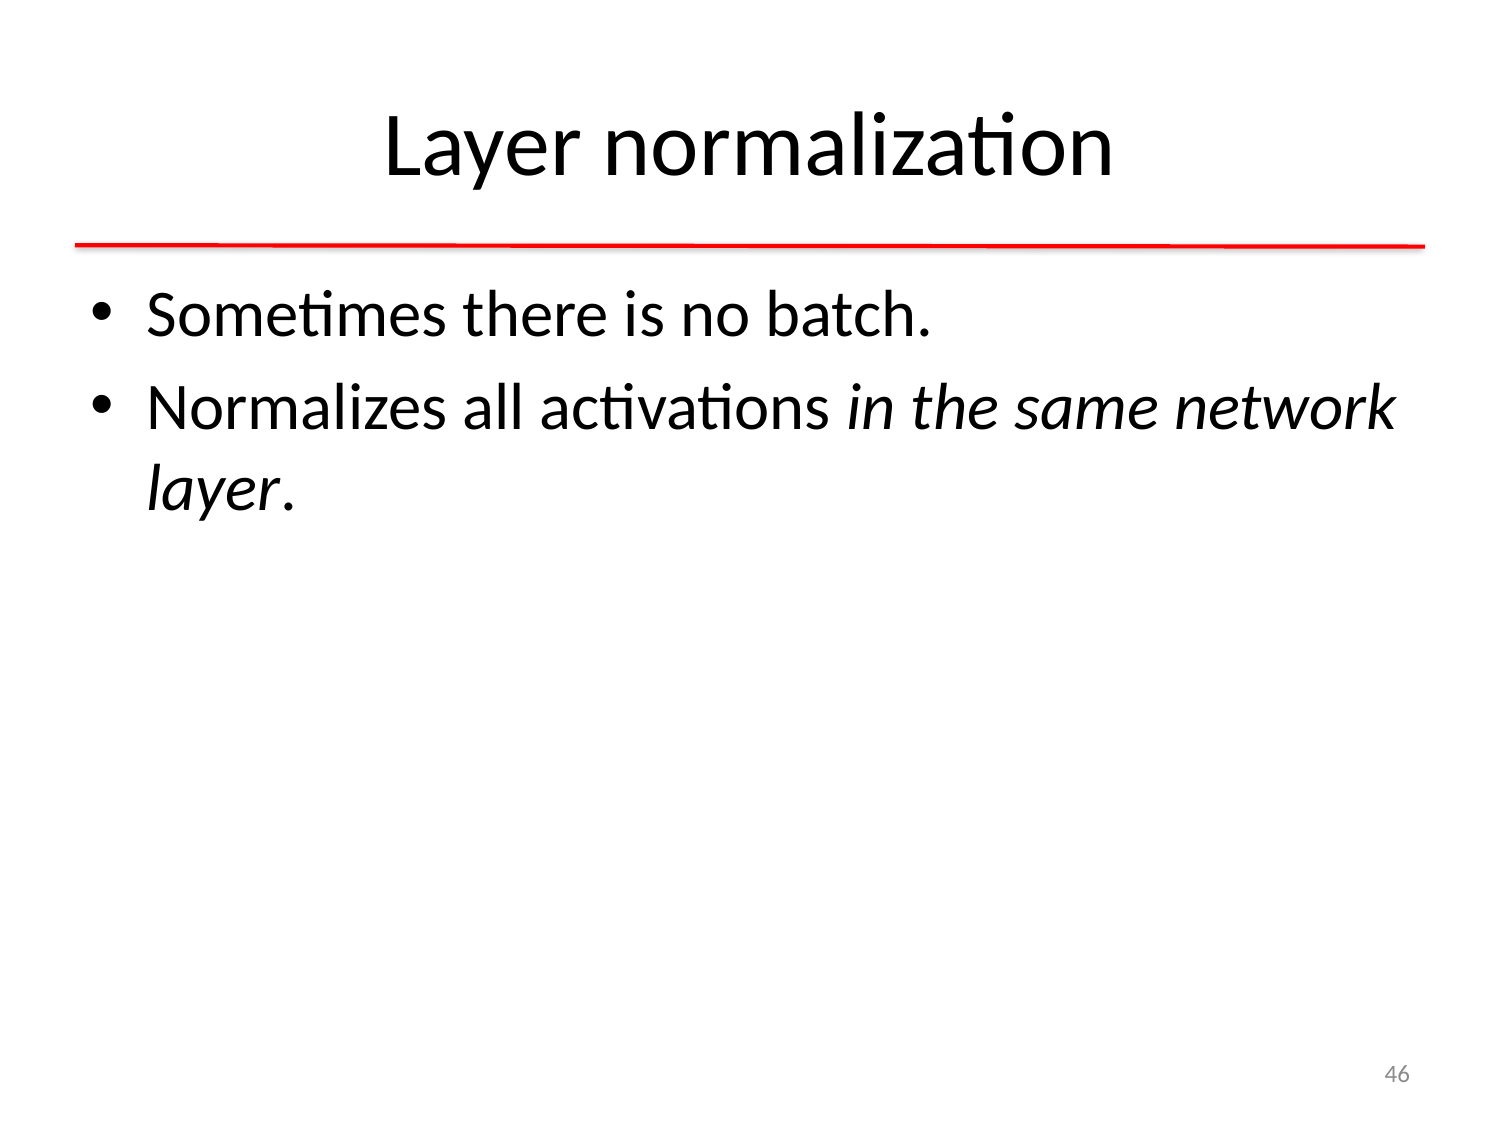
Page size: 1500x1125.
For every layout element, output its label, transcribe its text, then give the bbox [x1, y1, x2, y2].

list Sometimes there is no batch. Normalizes all activations in the same network layer. [75, 262, 1425, 1005]
title Layer normalization [75, 45, 1425, 233]
slide_number 46 [1074, 1042, 1425, 1103]
